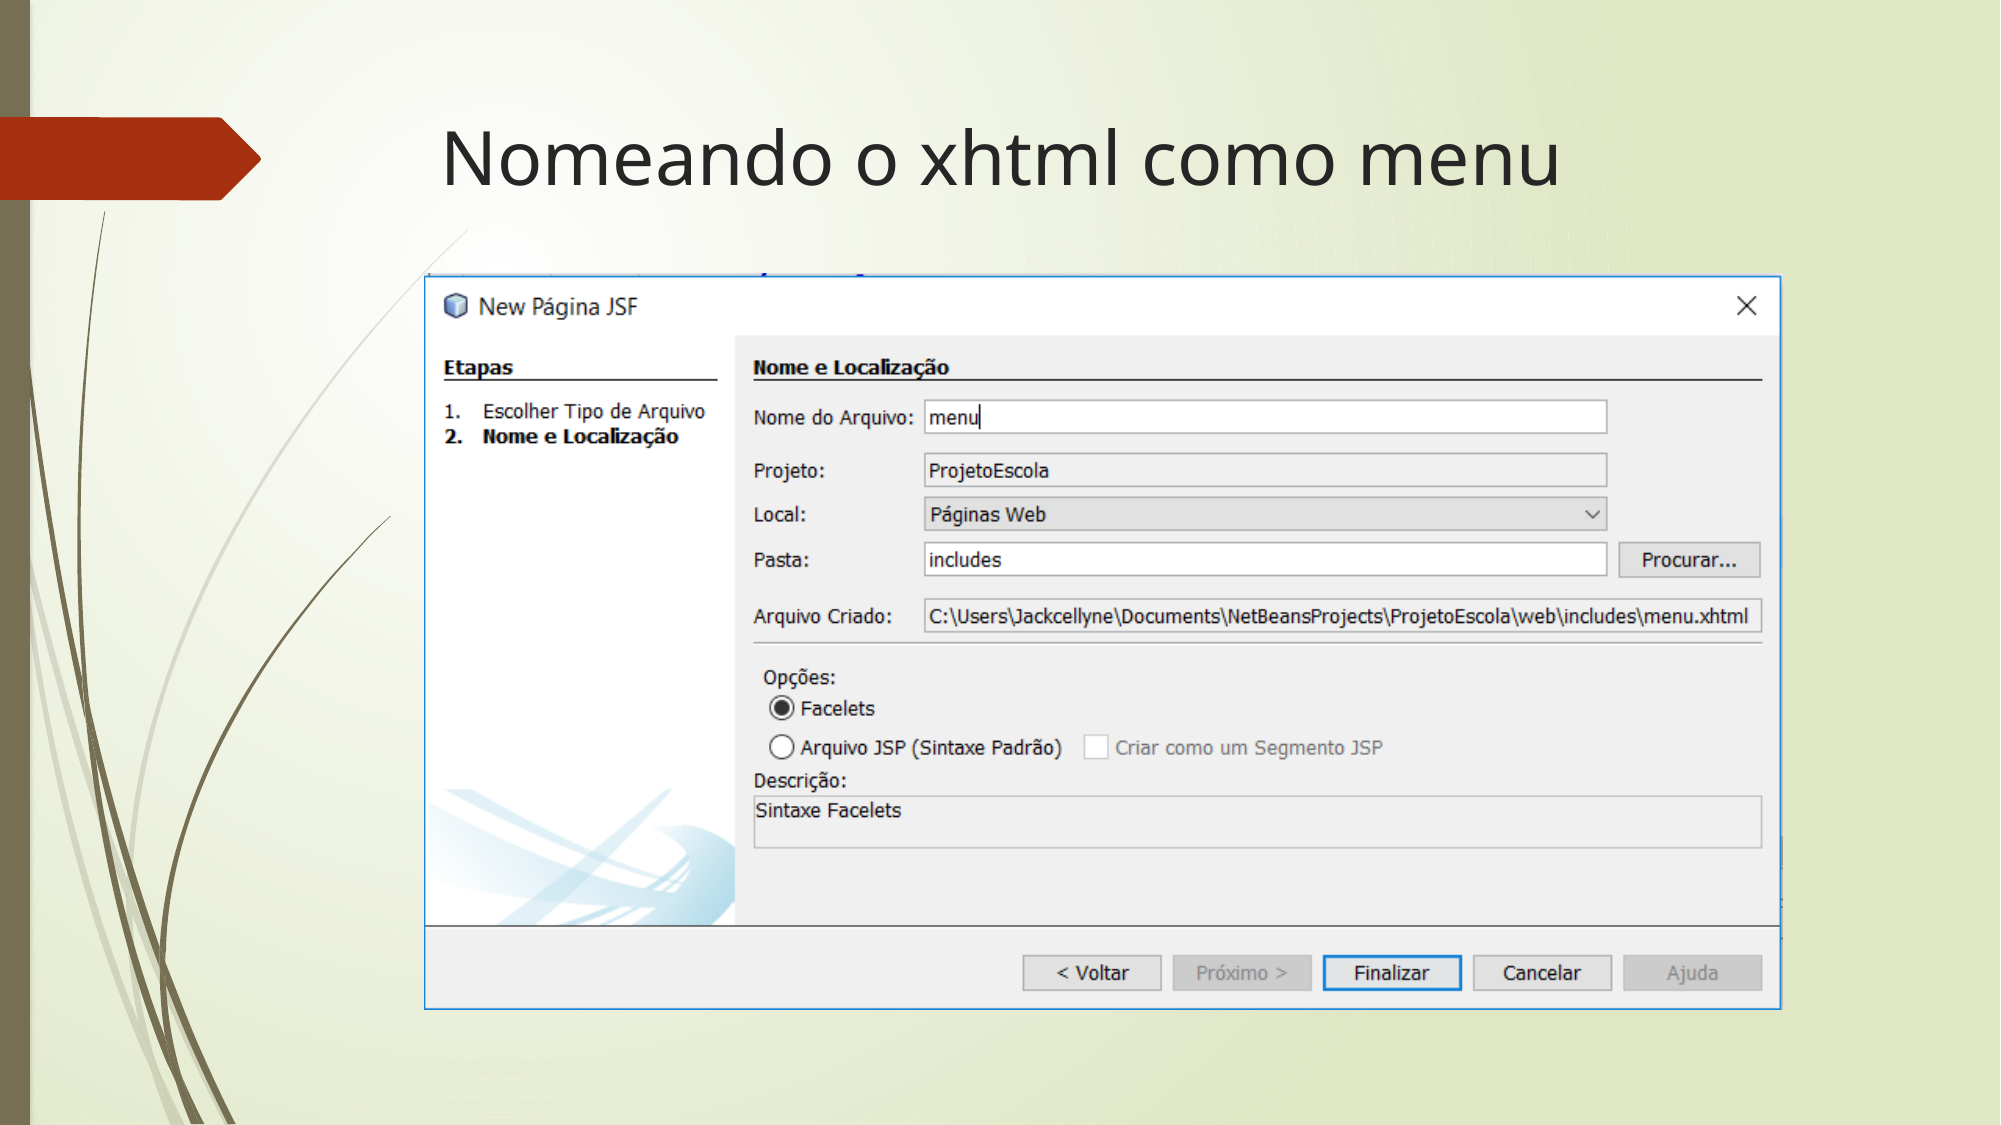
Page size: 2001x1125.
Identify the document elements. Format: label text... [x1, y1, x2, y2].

picture [424, 272, 1783, 1010]
title Nomeando o xhtml como menu [425, 102, 1888, 313]
